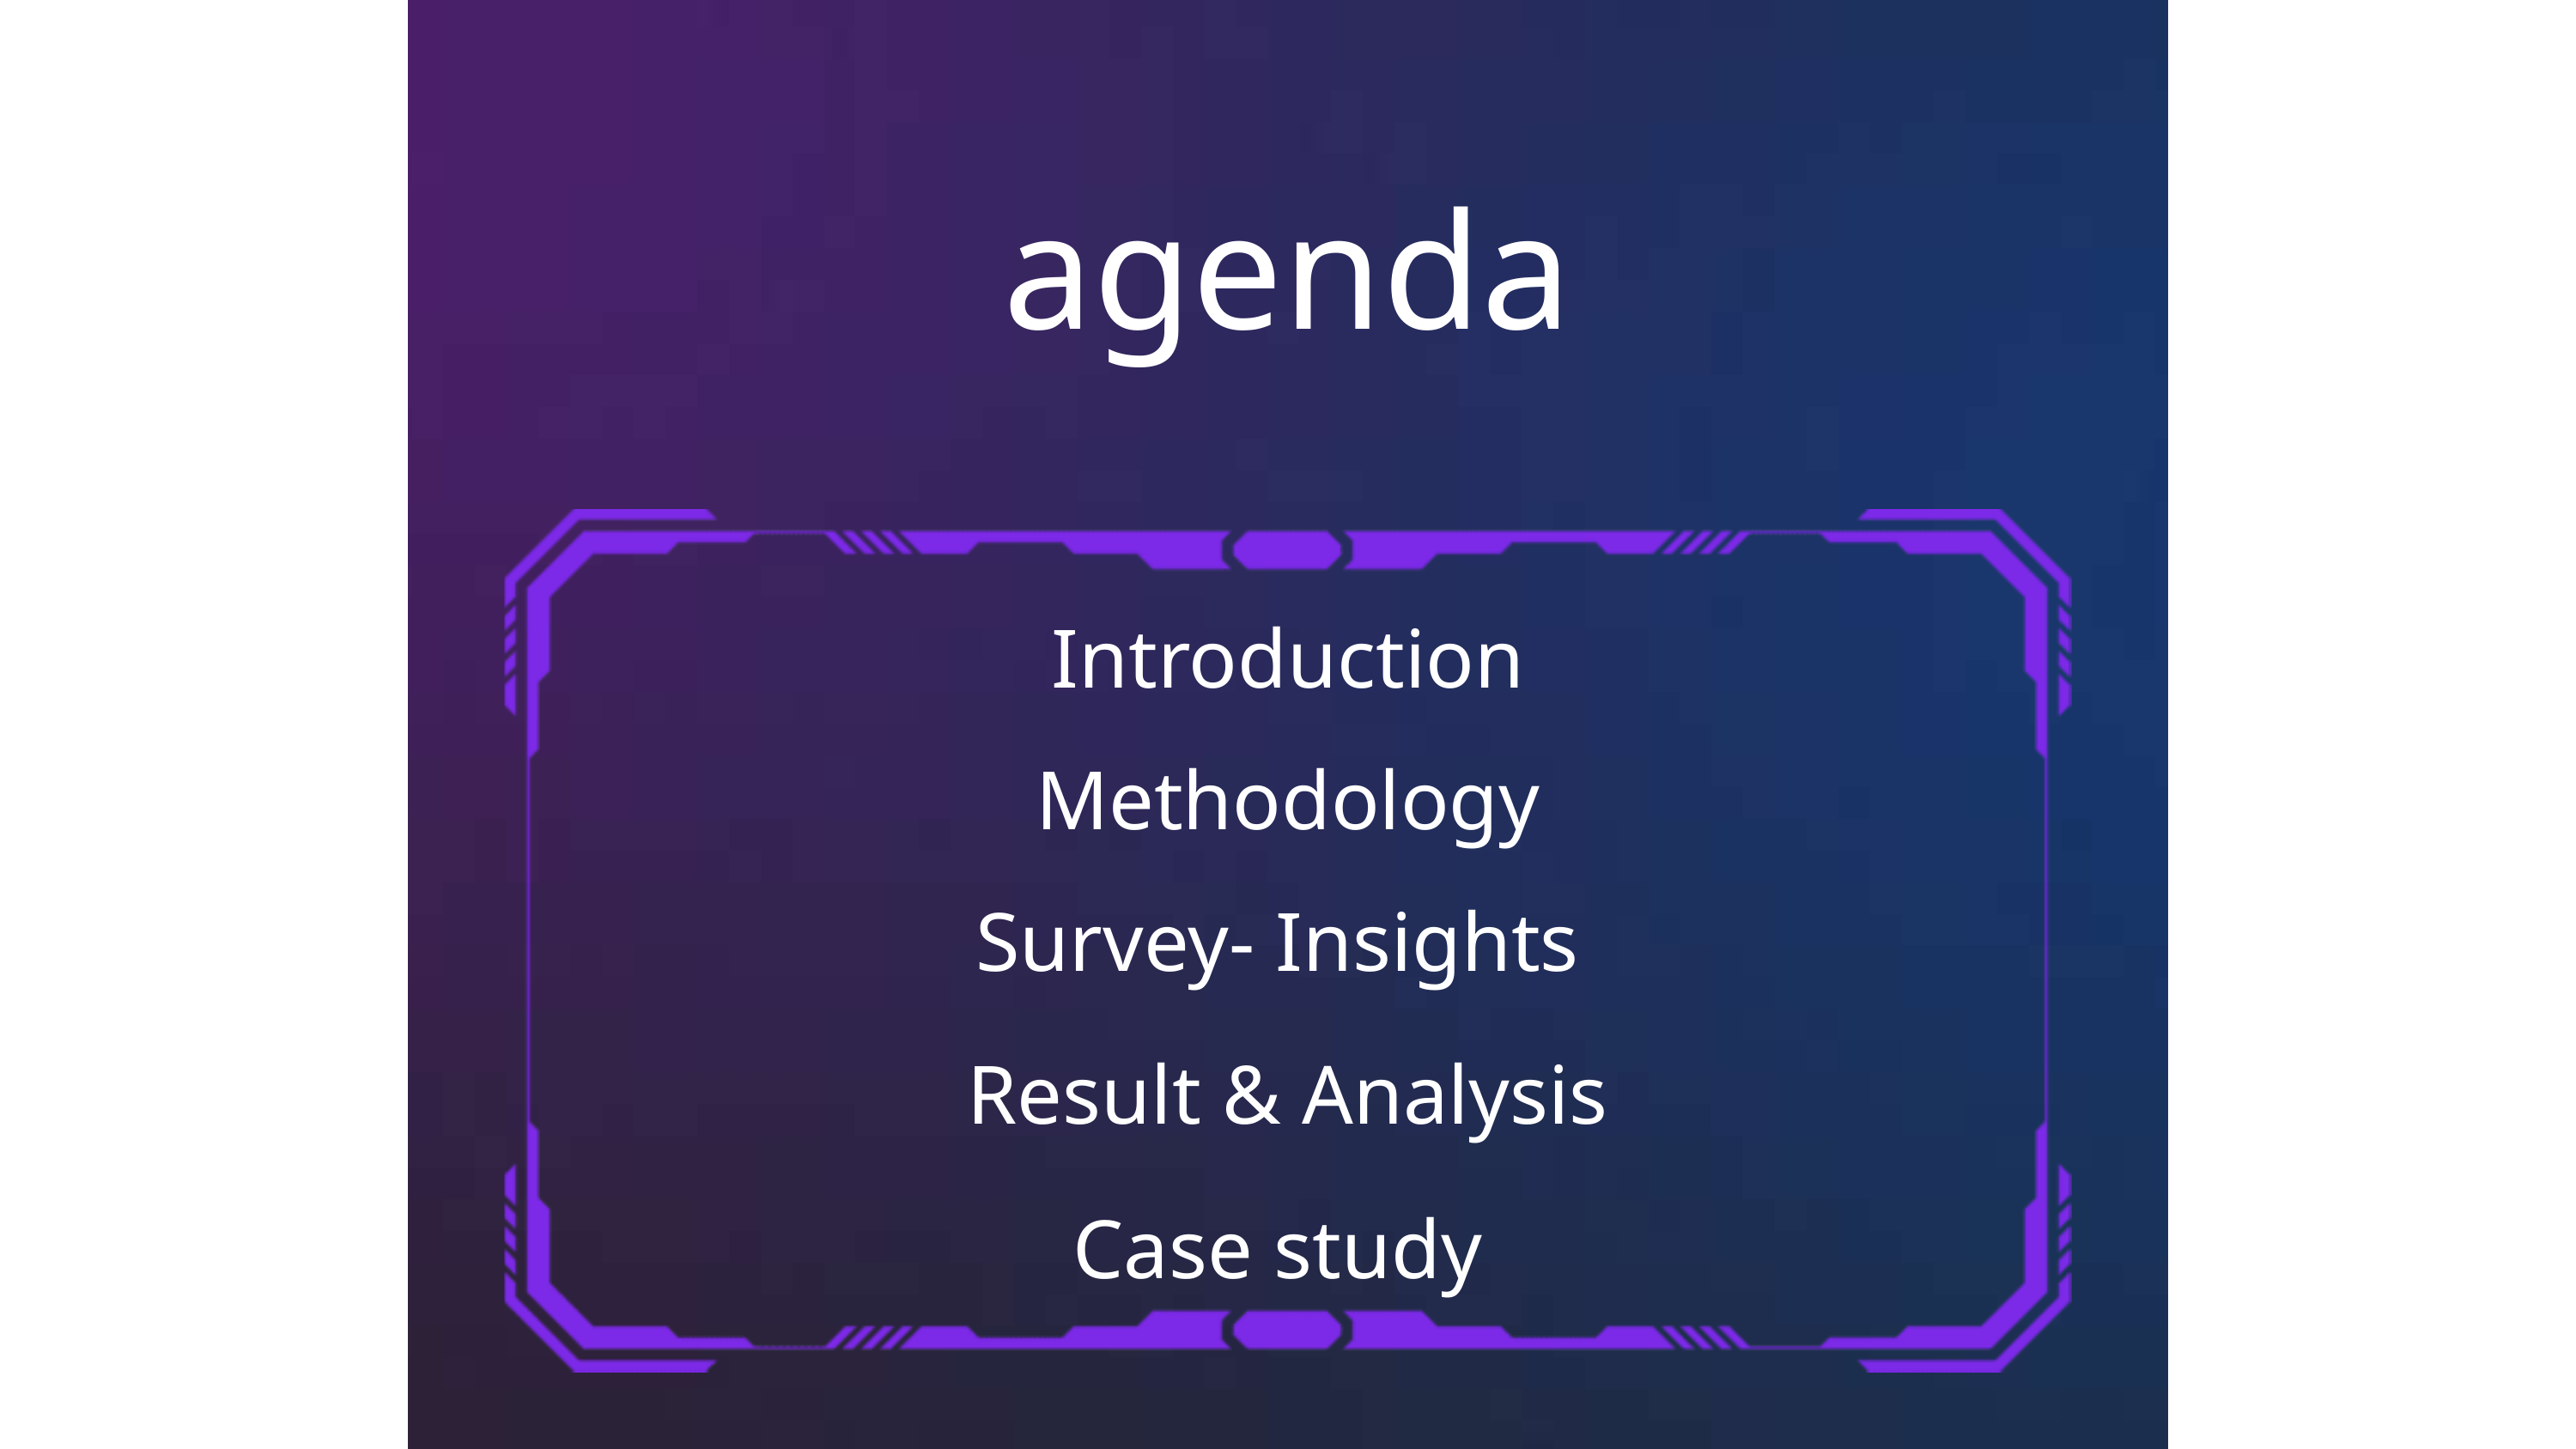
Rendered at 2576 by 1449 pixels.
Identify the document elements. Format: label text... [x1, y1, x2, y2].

text_box [504, 509, 2072, 1373]
text_box agenda [526, 167, 2050, 361]
picture [2167, 0, 2576, 1449]
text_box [830, 607, 1746, 1296]
text_box [411, 0, 2163, 1449]
picture [0, 0, 409, 1449]
